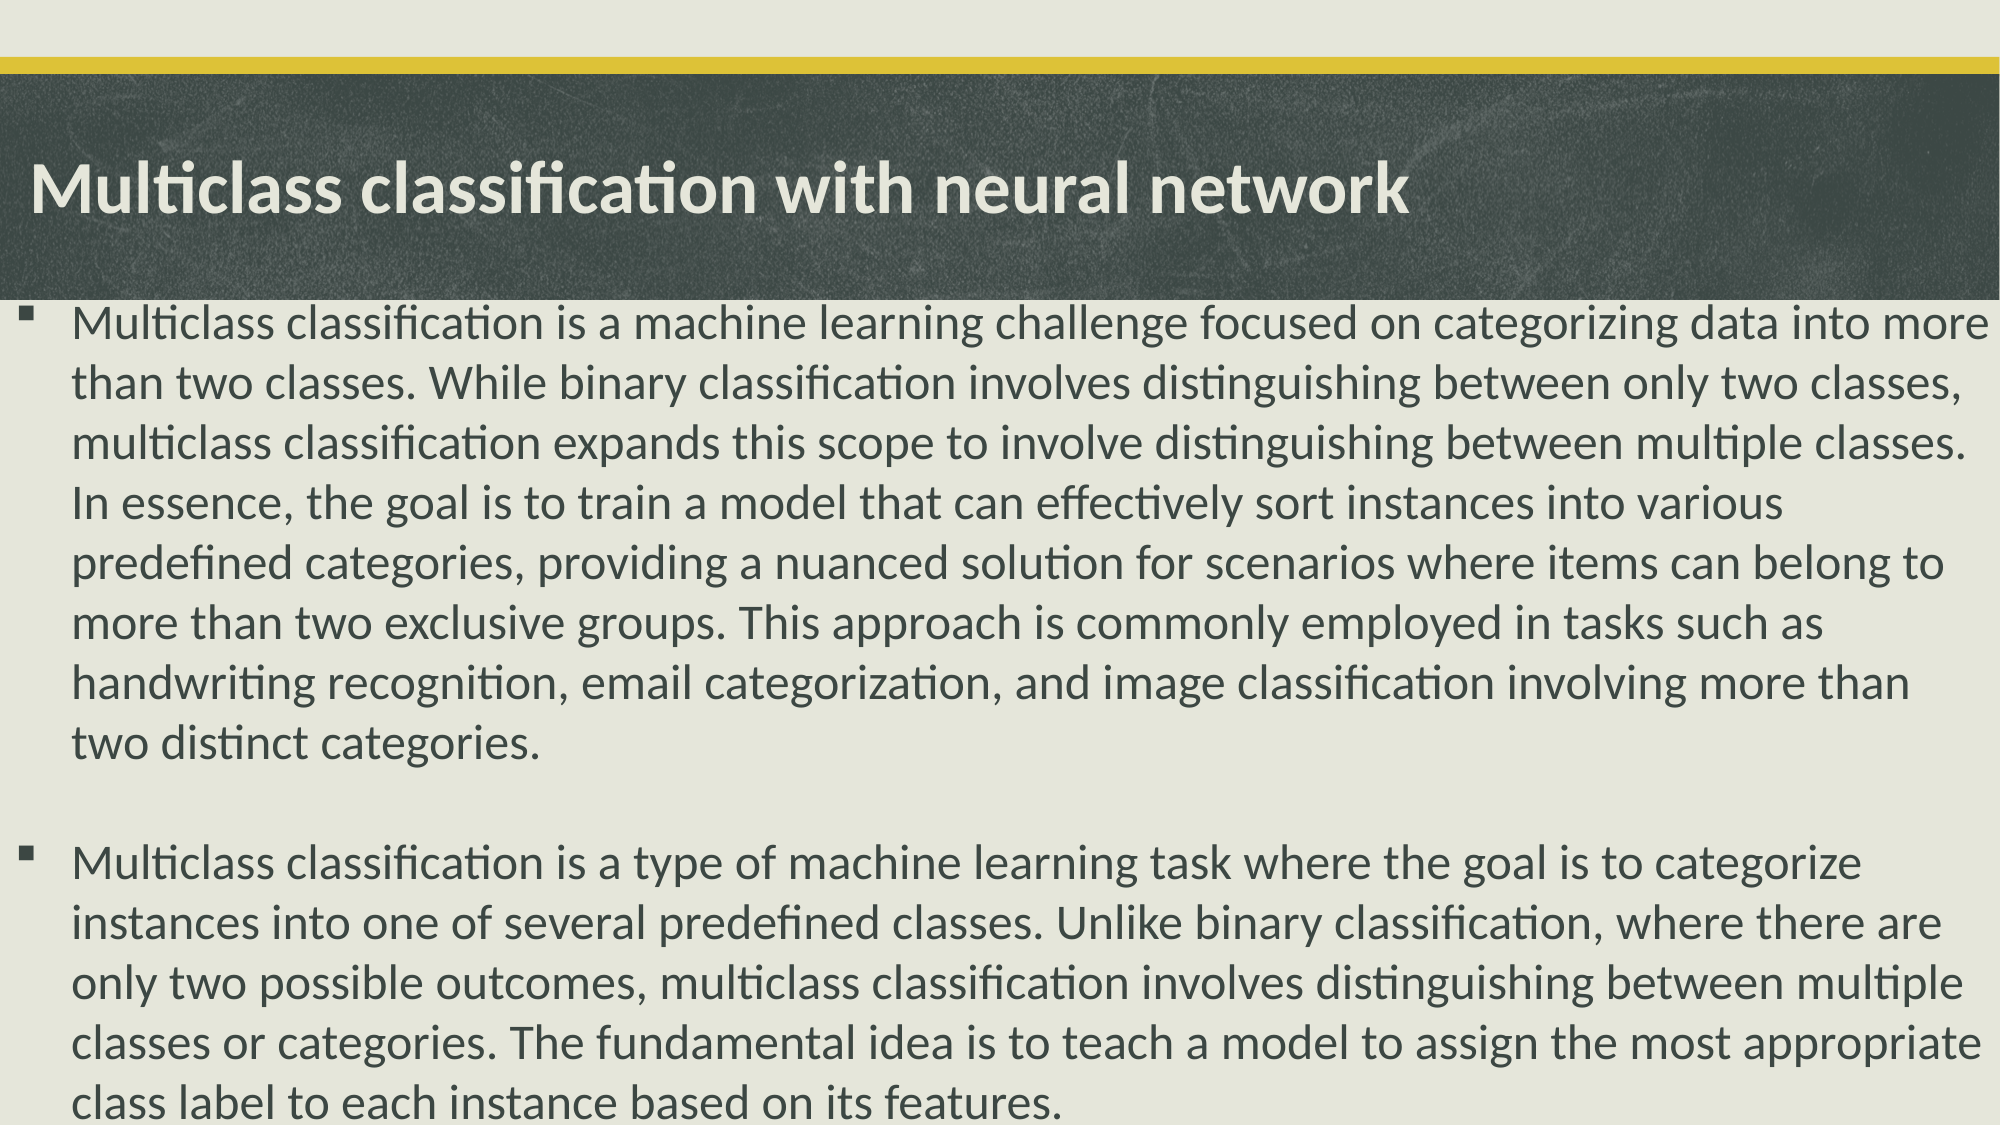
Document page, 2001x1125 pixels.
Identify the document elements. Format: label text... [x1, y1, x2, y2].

title Multiclass classification with neural network [0, 76, 1580, 282]
text_box Multiclass classification is a machine learning challenge focused on categorizing data into more than two classes. While binary classification involves distinguishing between only two classes, multiclass classification expands this scope to involve distinguishing between multiple classes. In essence, the goal is to train a model that can effectively sort instances into various predefined categories, providing a nuanced solution for scenarios where items can belong to more than two exclusive groups. This approach is commonly employed in tasks such as handwriting recognition, email categorization, and image classification involving more than two distinct categories. Multiclass classification is a type of machine learning task where the goal is to categorize instances into one of several predefined classes. Unlike binary classification, where there are only two possible outcomes, multiclass classification involves distinguishing between multiple classes or categories. The fundamental idea is to teach a model to assign the most appropriate class label to each instance based on its features. [0, 282, 2000, 1125]
picture [0, 74, 2000, 282]
